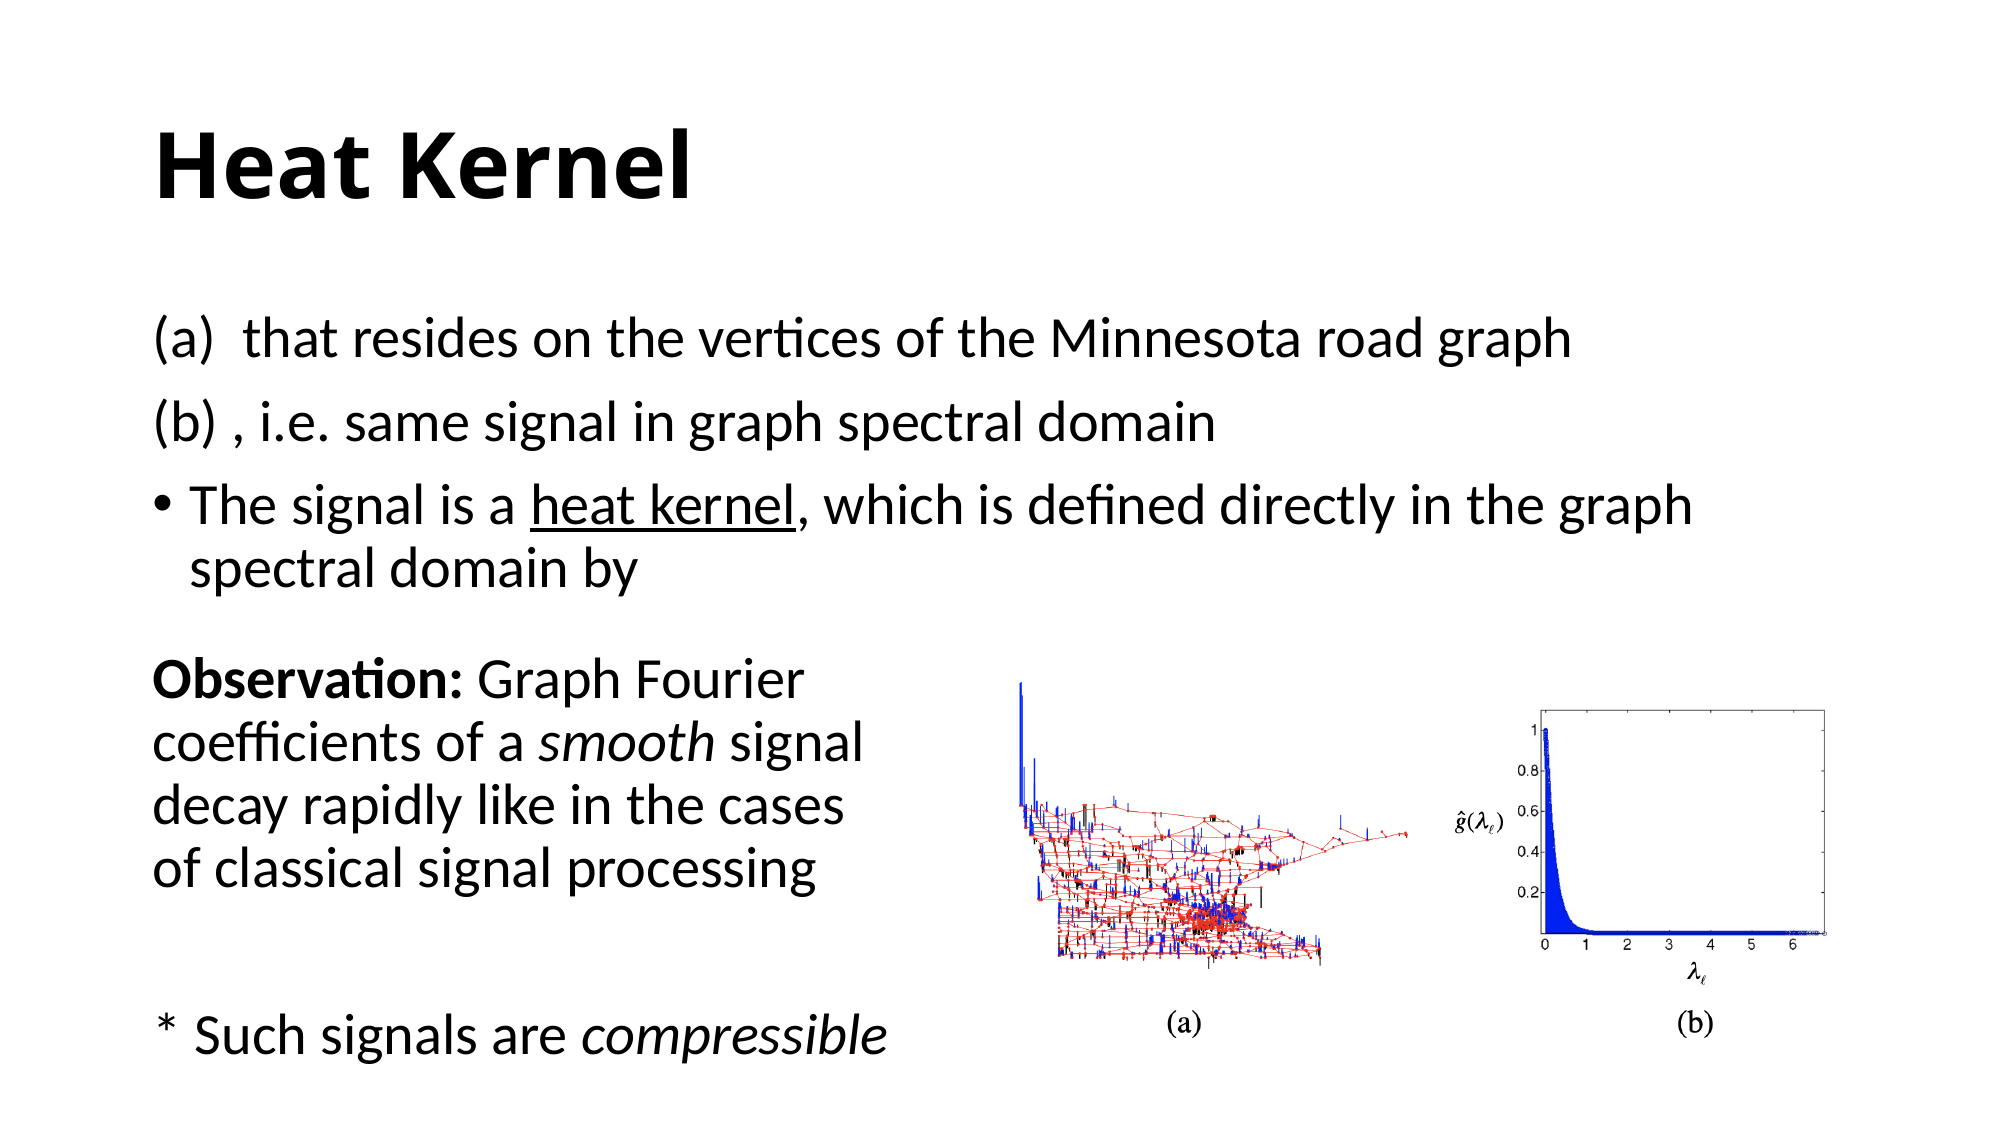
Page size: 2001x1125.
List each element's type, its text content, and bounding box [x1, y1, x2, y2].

title Heat Kernel [137, 59, 1863, 278]
text_box Observation: Graph Fourier coefficients of a smooth signal decay rapidly like in the cases of classical signal processing * Such signals are compressible [137, 641, 911, 1125]
picture [989, 656, 1863, 1056]
